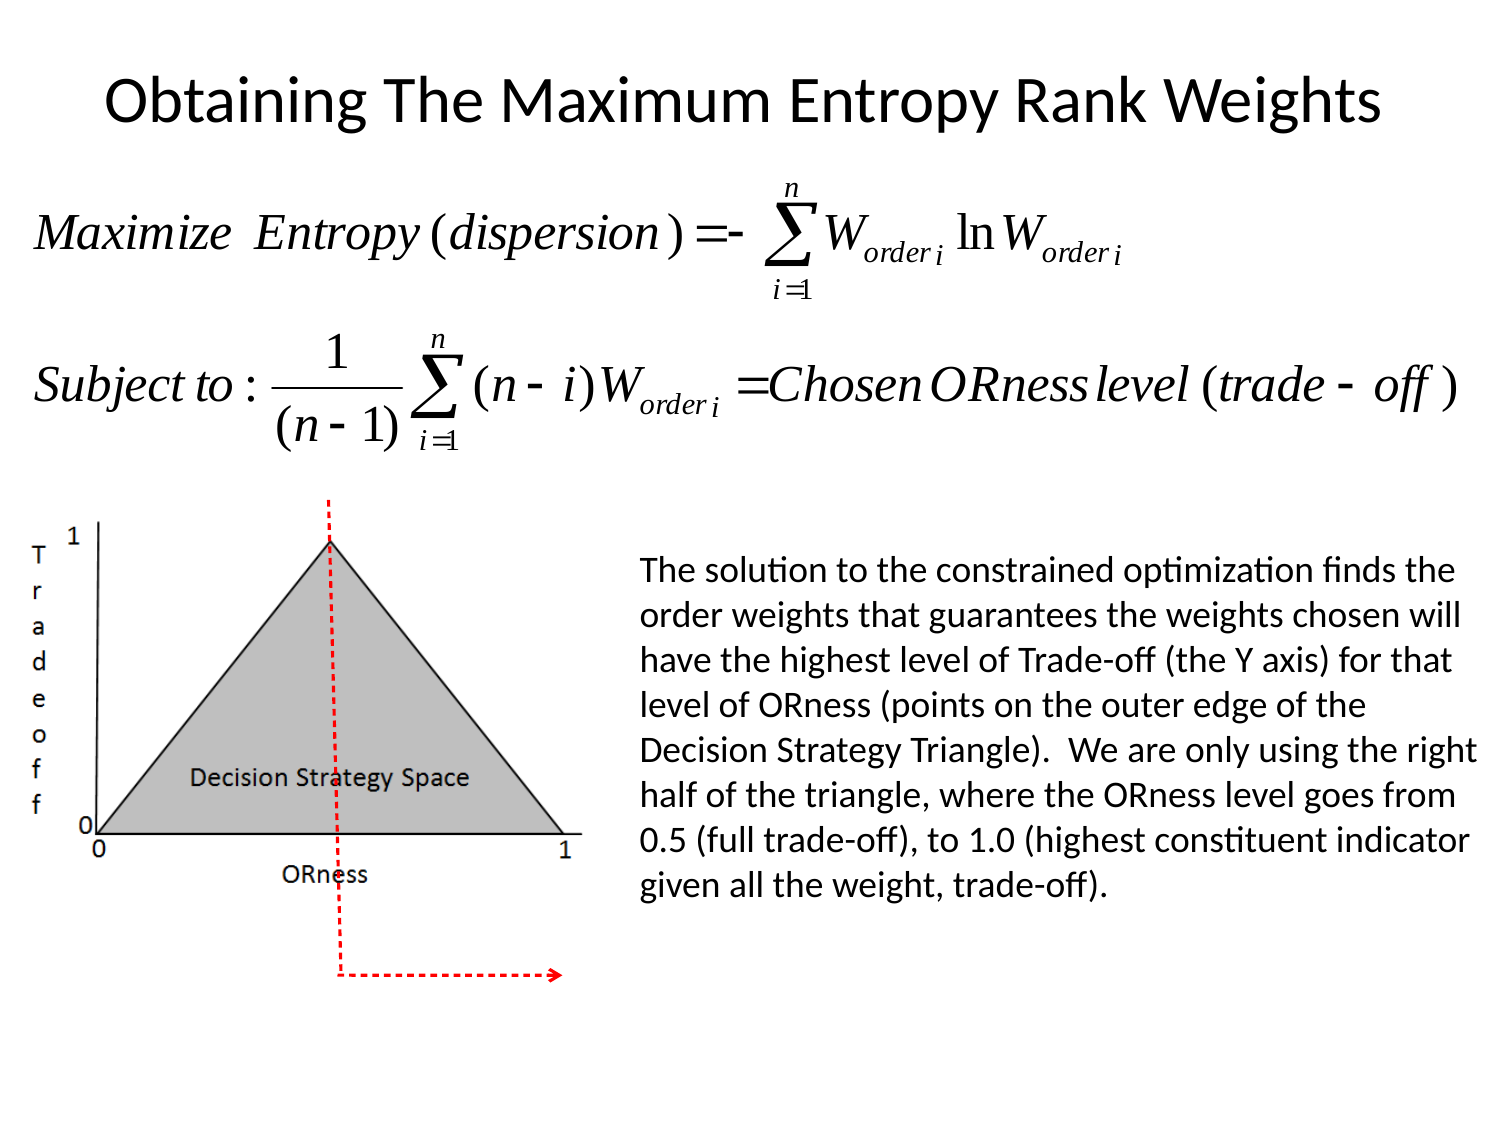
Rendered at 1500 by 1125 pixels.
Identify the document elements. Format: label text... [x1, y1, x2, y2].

picture [24, 162, 1476, 465]
text_box Obtaining The Maximum Entropy Rank Weights [0, 0, 1500, 216]
text_box [544, 968, 563, 983]
text_box The solution to the constrained optimization finds the order weights that guarantees the weights chosen will have the highest level of Trade-off (the Y axis) for that level of ORness (points on the outer edge of the Decision Strategy Triangle). We are only using the right half of the triangle, where the ORness level goes from 0.5 (full trade-off), to 1.0 (highest constituent indicator given all the weight, trade-off). [624, 537, 1500, 1003]
picture [14, 499, 601, 913]
